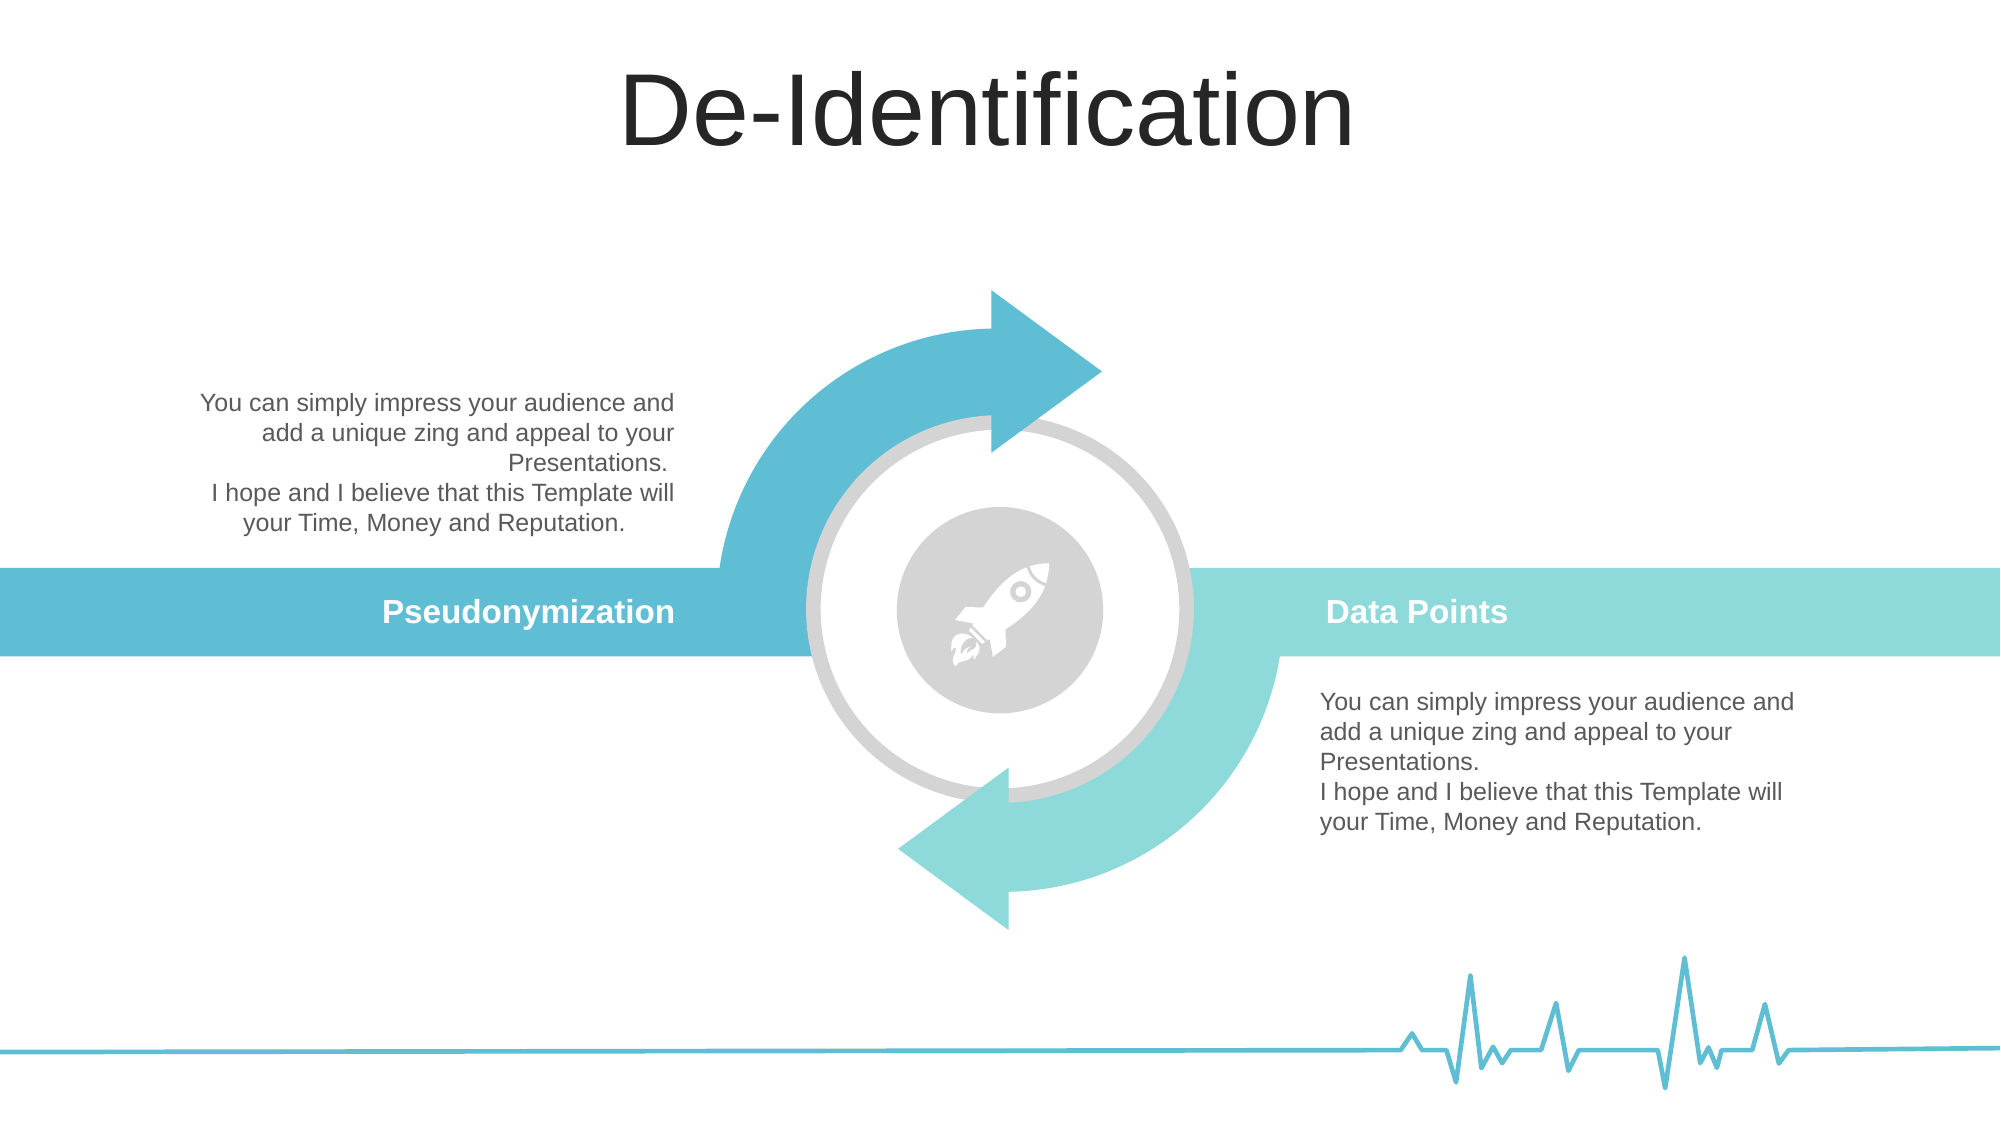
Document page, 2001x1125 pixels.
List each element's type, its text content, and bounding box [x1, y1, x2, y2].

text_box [716, 290, 1284, 931]
text_box [1284, 567, 2000, 657]
text_box Data Points [1311, 583, 1730, 638]
text_box [0, 567, 716, 657]
text_box You can simply impress your audience and add a unique zing and appeal to your Presentations. I hope and I believe that this Template will your Time, Money and Reputation. [143, 378, 691, 544]
text_box You can simply impress your audience and add a unique zing and appeal to your Presentations. I hope and I believe that this Template will your Time, Money and Reputation. [1305, 678, 1853, 843]
text_box Pseudonymization [266, 583, 691, 638]
list De-Identification [53, 55, 1952, 175]
